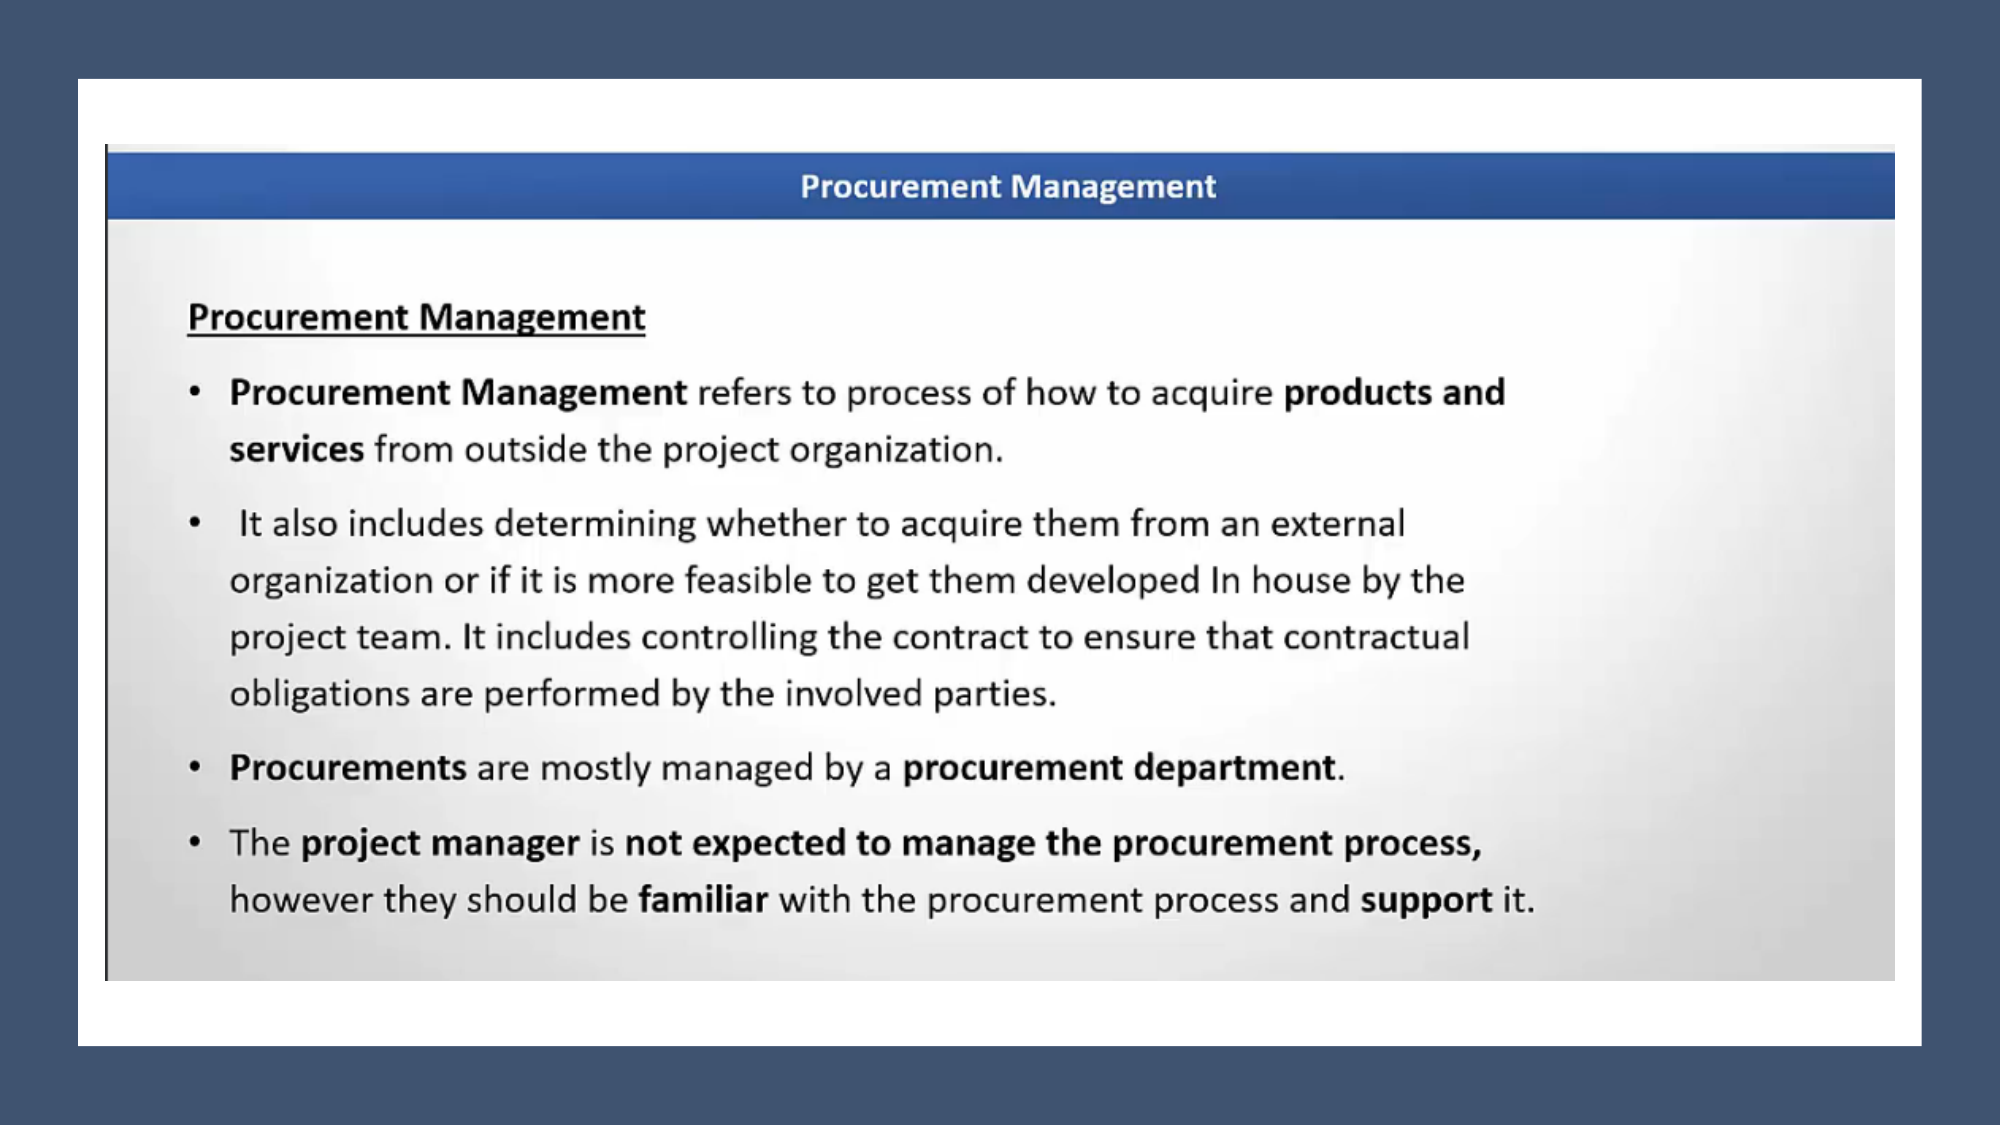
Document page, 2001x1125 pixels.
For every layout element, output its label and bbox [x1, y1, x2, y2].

text_box [77, 77, 1923, 1048]
list [104, 143, 1895, 982]
text_box [0, 0, 2000, 1125]
